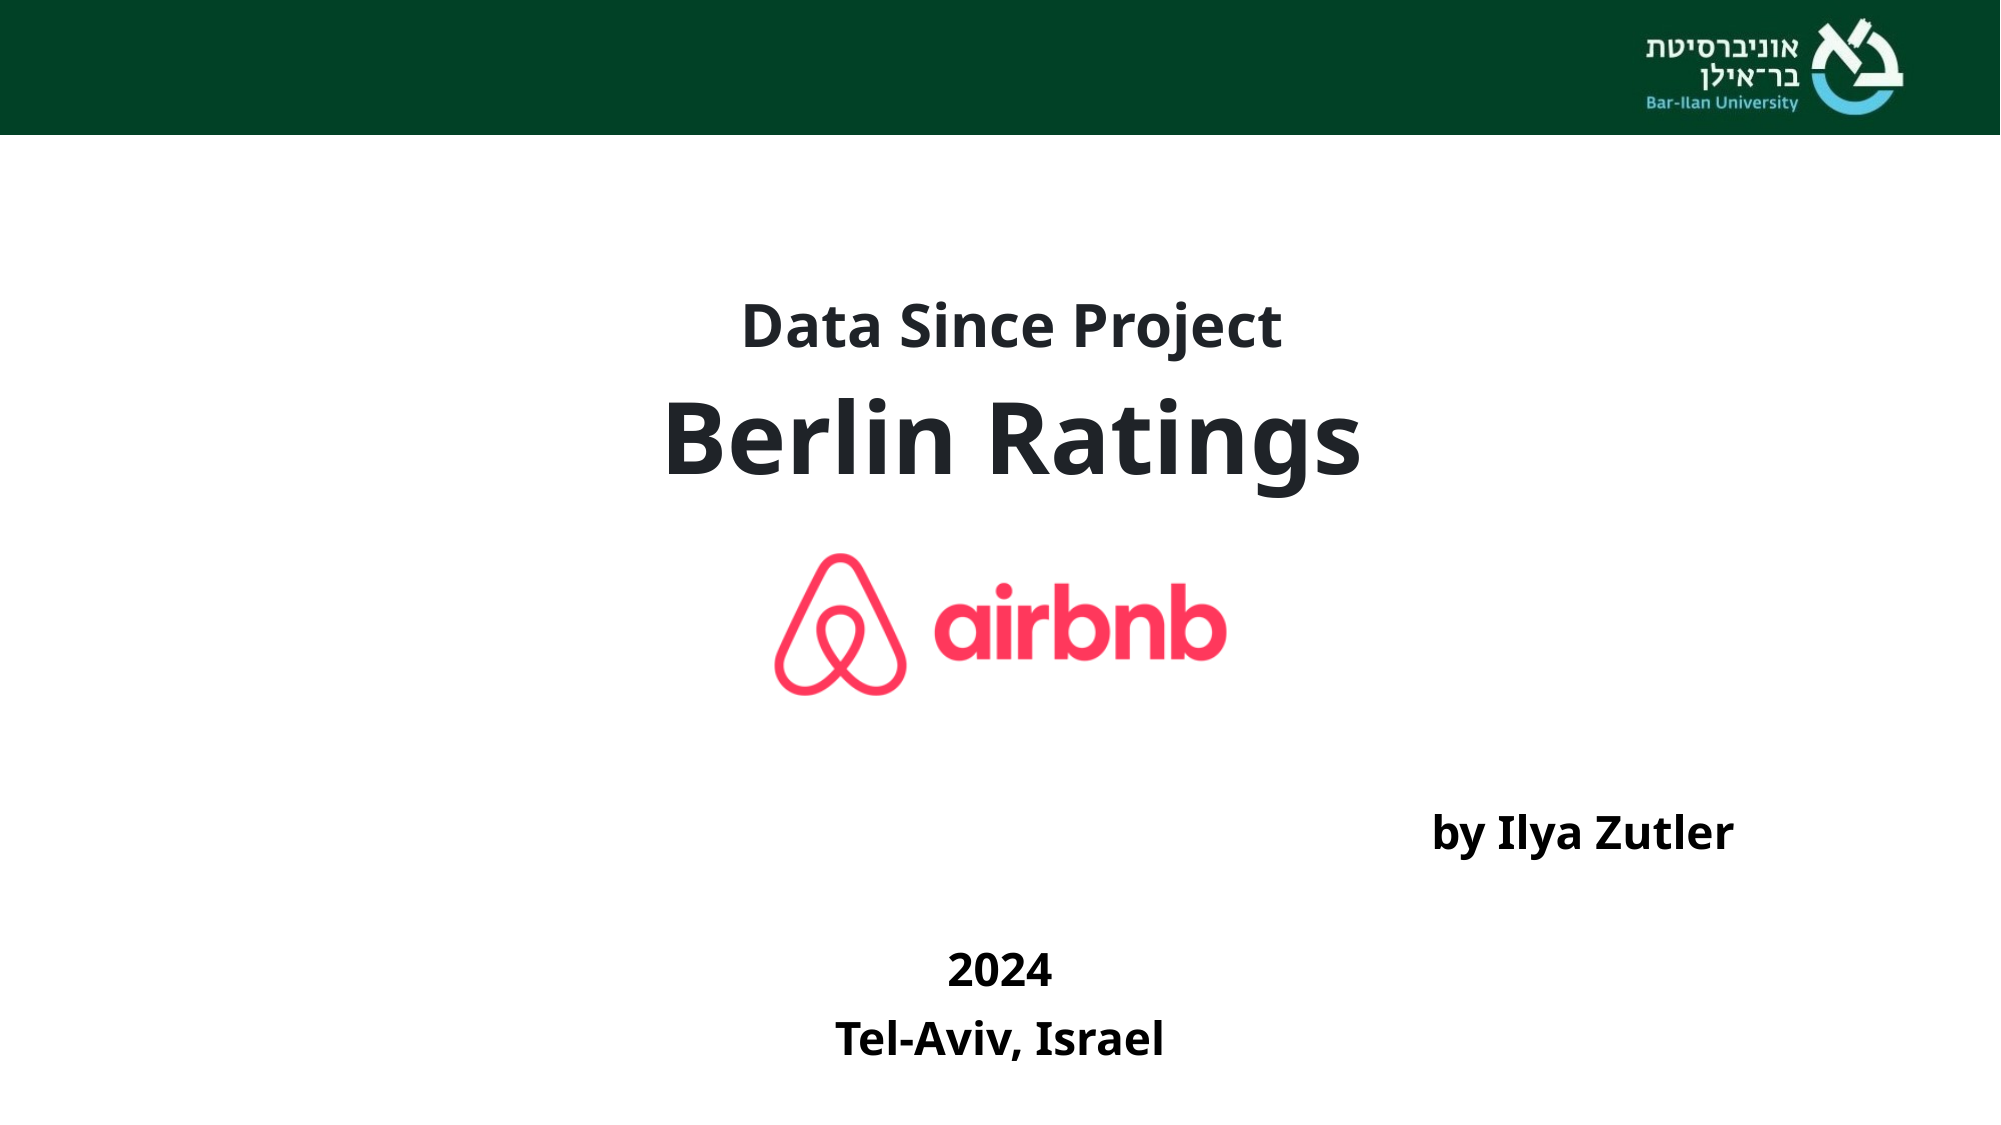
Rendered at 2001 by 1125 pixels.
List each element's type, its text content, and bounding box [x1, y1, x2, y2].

picture [0, 0, 2000, 135]
picture [772, 544, 1228, 705]
title Data Since Project Berlin Ratings [238, 179, 1786, 625]
subtitle by Ilya Zutler 2024 Tel-Aviv, Israel [249, 802, 1750, 1074]
